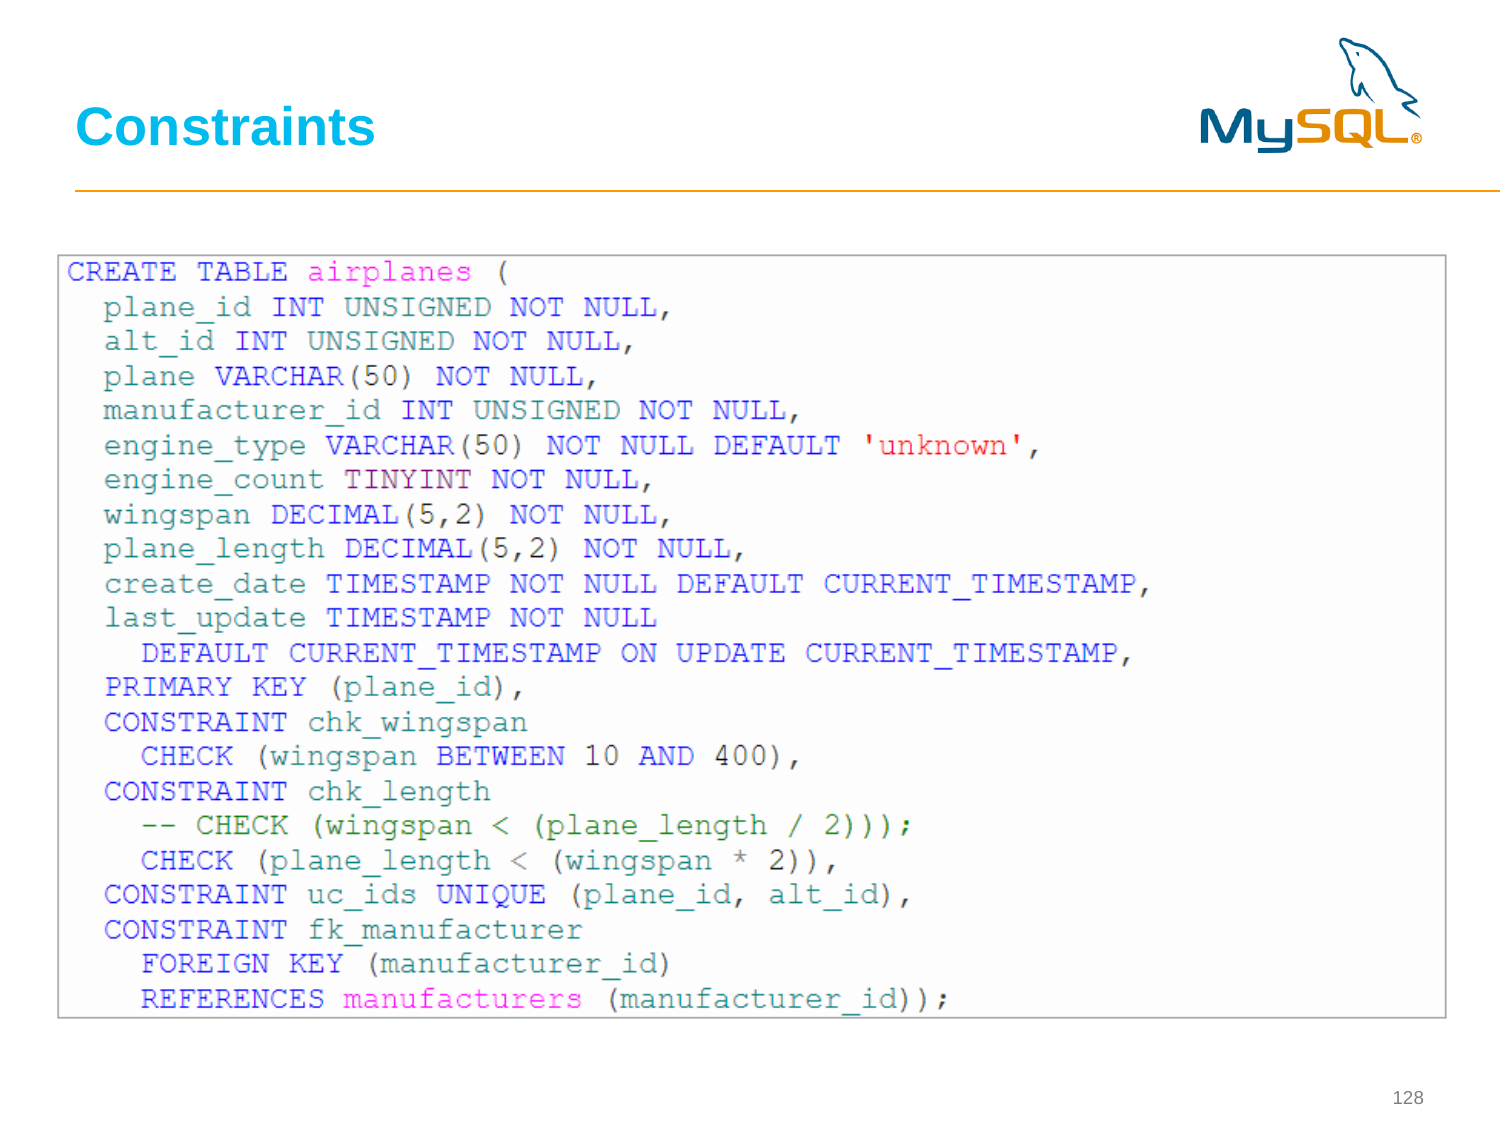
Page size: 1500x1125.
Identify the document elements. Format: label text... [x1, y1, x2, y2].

picture [52, 244, 1456, 1026]
title Constraints [75, 27, 1422, 157]
